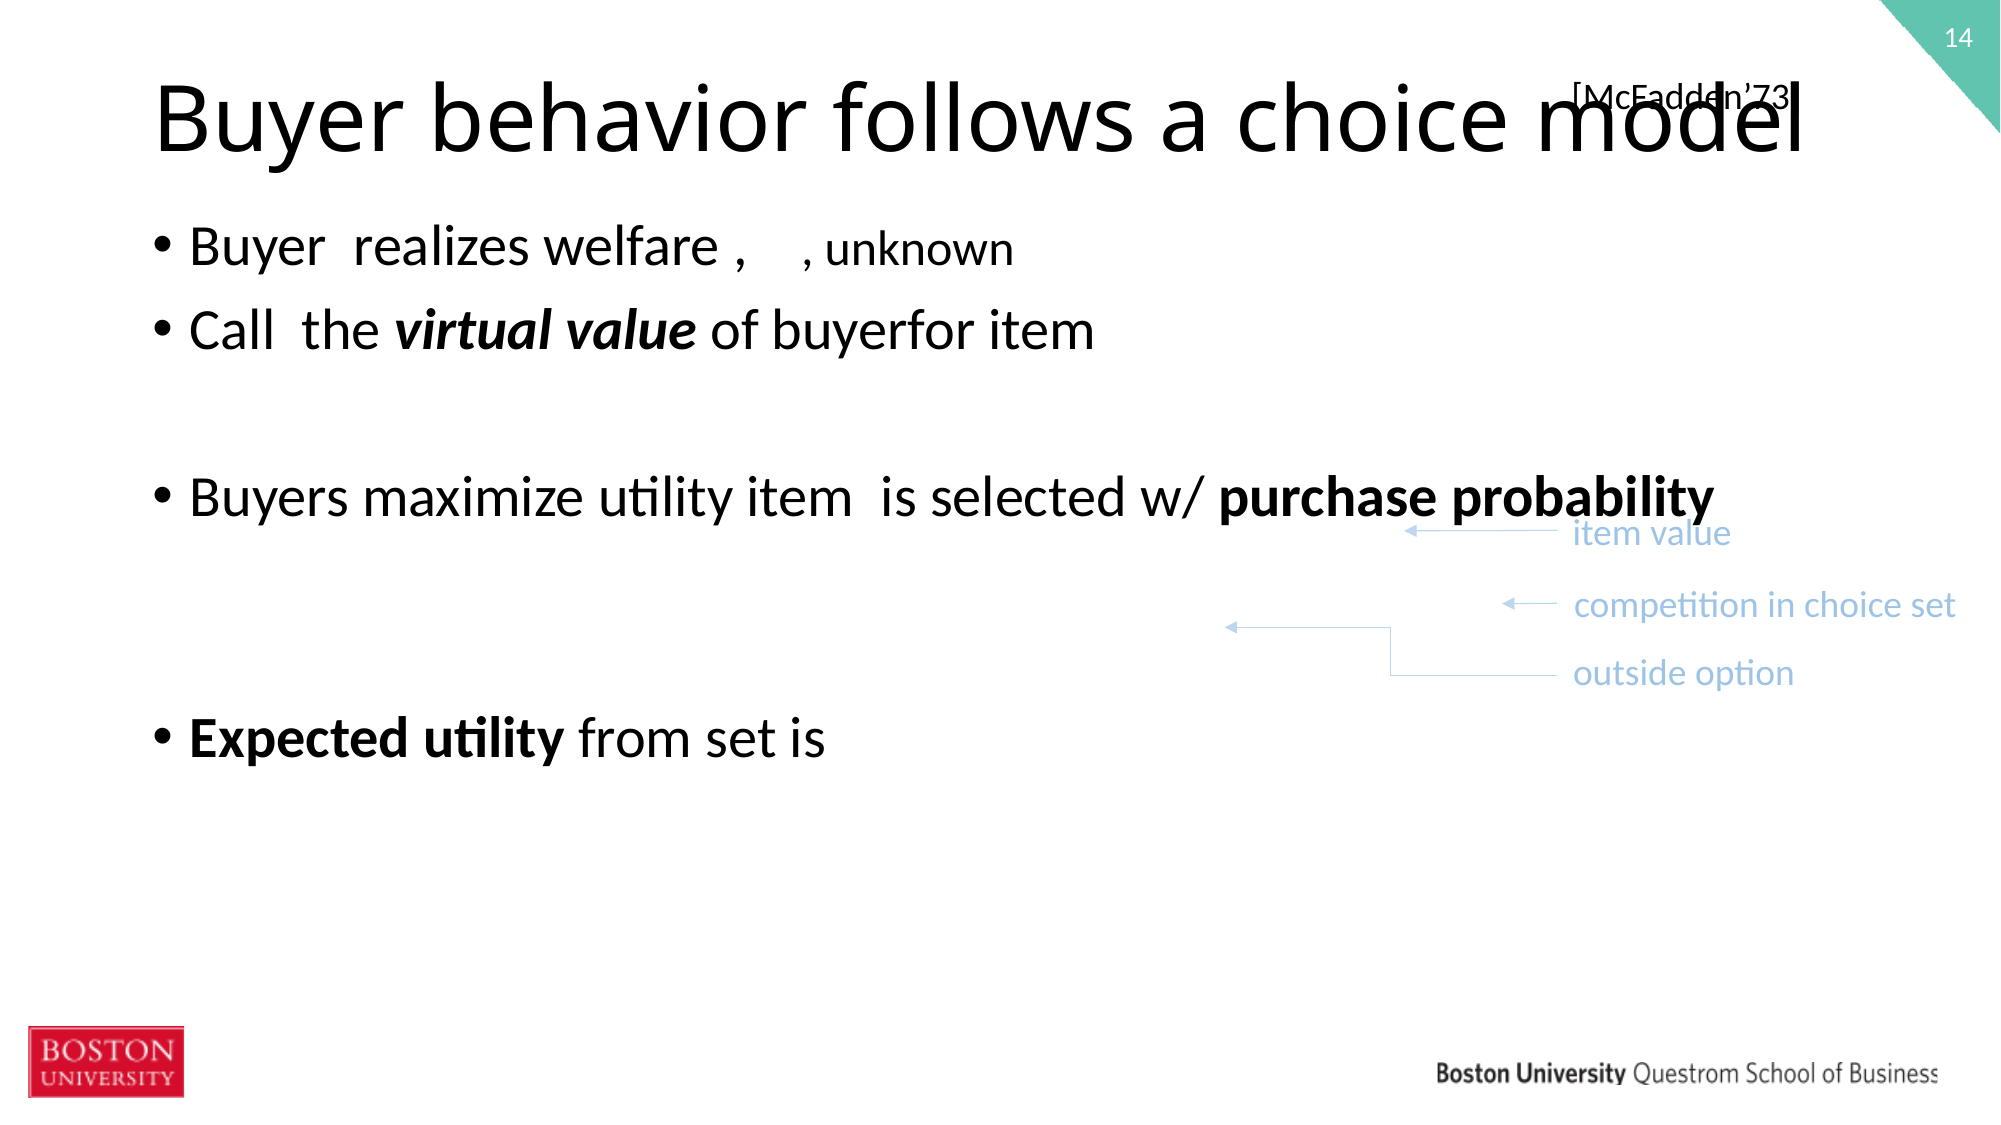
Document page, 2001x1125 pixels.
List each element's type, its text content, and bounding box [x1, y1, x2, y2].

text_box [1224, 627, 1557, 676]
text_box competition in choice set [1559, 572, 1972, 633]
text_box [McFadden’73] [1556, 64, 2000, 170]
text_box outside option [1558, 640, 1811, 701]
text_box item value [1557, 500, 1747, 561]
title Buyer behavior follows a choice model [137, 59, 1863, 185]
slide_number 14 [1862, 6, 1989, 64]
picture [1821, 0, 2001, 159]
